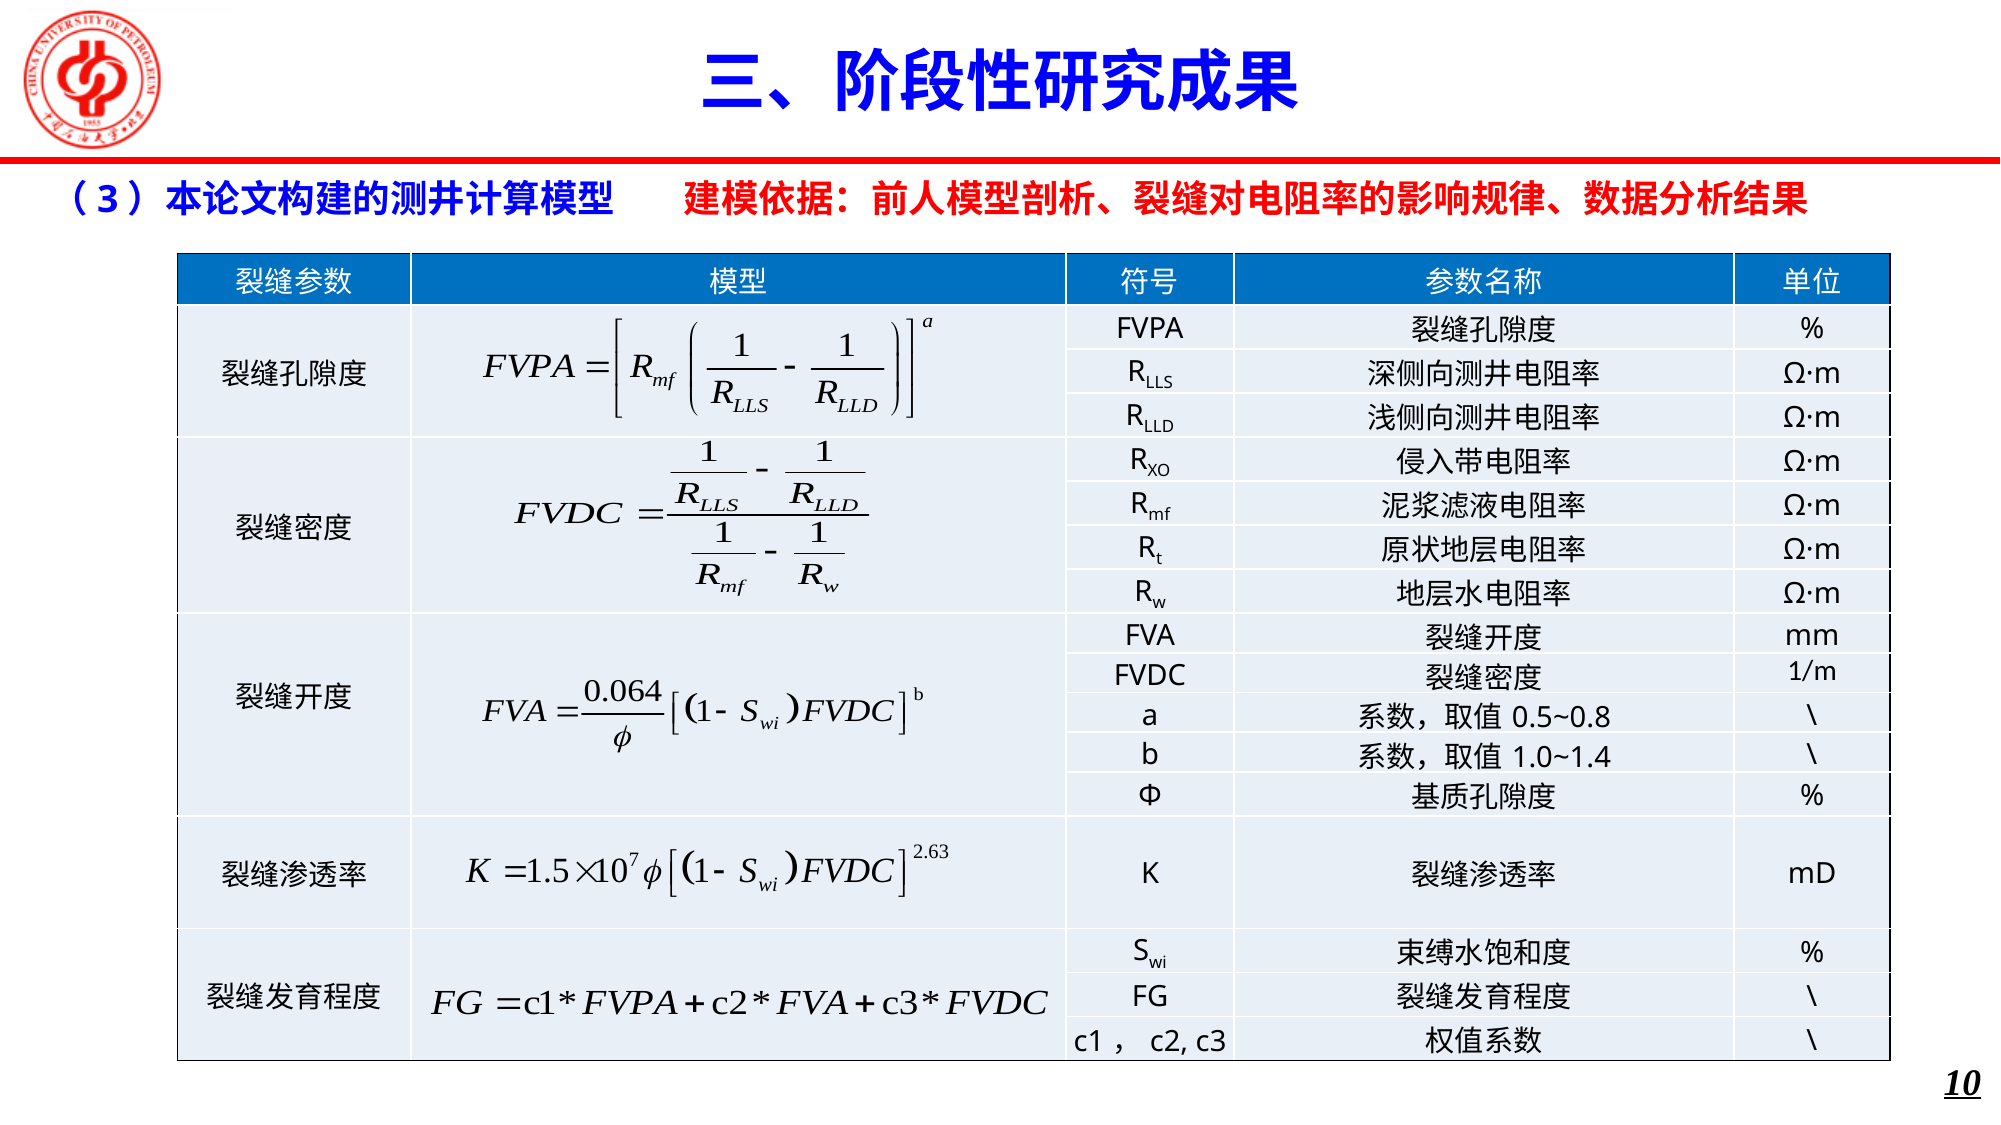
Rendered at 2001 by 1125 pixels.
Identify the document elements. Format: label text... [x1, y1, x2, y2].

table_cell 裂缝发育程度 [1235, 973, 1733, 1016]
table_cell FVDC [1067, 654, 1233, 692]
table_cell 裂缝孔隙度 [178, 306, 410, 436]
table_cell \ [1735, 1017, 1889, 1060]
table_cell FVPA [1067, 306, 1233, 348]
table_cell 侵入带电阻率 [1235, 438, 1733, 480]
text_box （3）本论文构建的测井计算模型 [35, 167, 630, 228]
table_cell 系数，取值1.0~1.4 [1235, 733, 1733, 771]
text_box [506, 431, 878, 603]
table_cell 系数，取值0.5~0.8 [1235, 693, 1733, 731]
table_cell a [1067, 693, 1233, 731]
table_header 模型 [412, 254, 1065, 304]
table_cell % [1735, 306, 1889, 348]
table_cell Ω·m [1735, 350, 1889, 392]
table_cell 裂缝开度 [178, 614, 410, 815]
table_cell [412, 929, 1065, 1060]
text_box 建模依据：前人模型剖析、裂缝对电阻率的影响规律、数据分析结果 [669, 167, 1824, 228]
table_cell b [1067, 733, 1233, 771]
table_cell 浅侧向测井电阻率 [1235, 394, 1733, 436]
table_cell 基质孔隙度 [1235, 773, 1733, 815]
table_cell 1/m [1735, 654, 1889, 692]
table_header 参数名称 [1235, 254, 1733, 304]
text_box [459, 835, 956, 906]
table_cell % [1735, 773, 1889, 815]
table_header 单位 [1735, 254, 1889, 304]
table_cell FG [1067, 973, 1233, 1016]
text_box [476, 306, 940, 426]
picture [0, 0, 2001, 1125]
table_cell 权值系数 [1235, 1017, 1733, 1060]
table_cell c1，c2, c3 [1067, 1017, 1233, 1060]
table_cell 裂缝渗透率 [178, 817, 410, 928]
table_cell \ [1735, 733, 1889, 771]
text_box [476, 671, 930, 759]
table_cell Rt [1067, 526, 1233, 568]
table_cell Rw [1067, 570, 1233, 612]
table_cell 裂缝密度 [178, 438, 410, 612]
table_cell mD [1735, 817, 1889, 928]
table_cell Swi [1067, 929, 1233, 972]
table_cell K [1067, 817, 1233, 928]
table_cell RLLD [1067, 394, 1233, 436]
table_cell 裂缝密度 [1235, 654, 1733, 692]
table_cell FVA [1067, 614, 1233, 652]
table_cell \ [1735, 973, 1889, 1016]
table_cell 地层水电阻率 [1235, 570, 1733, 612]
table_cell \ [1735, 693, 1889, 731]
table_cell [412, 614, 1065, 815]
table_cell Ω·m [1735, 482, 1889, 524]
table_cell RXO [1067, 438, 1233, 480]
table_cell 裂缝开度 [1235, 614, 1733, 652]
table_cell Φ [1067, 773, 1233, 815]
table_header 符号 [1067, 254, 1233, 304]
table_cell % [1735, 929, 1889, 972]
table_cell 泥浆滤液电阻率 [1235, 482, 1733, 524]
table_cell 深侧向测井电阻率 [1235, 350, 1733, 392]
table_cell Ω·m [1735, 570, 1889, 612]
table_cell 裂缝渗透率 [1235, 817, 1733, 928]
table_cell Rmf [1067, 482, 1233, 524]
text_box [423, 982, 1057, 1024]
table_cell Ω·m [1735, 438, 1889, 480]
table_cell 裂缝发育程度 [178, 929, 410, 1060]
table_cell [412, 438, 1065, 612]
table_cell [412, 817, 1065, 928]
table_header 裂缝参数 [178, 254, 410, 304]
text_box 10 [1924, 1049, 2000, 1110]
table_cell [412, 306, 1065, 436]
table_cell 束缚水饱和度 [1235, 929, 1733, 972]
table_cell 裂缝孔隙度 [1235, 306, 1733, 348]
table_cell 原状地层电阻率 [1235, 526, 1733, 568]
table_cell mm [1735, 614, 1889, 652]
table_cell Ω·m [1735, 394, 1889, 436]
table_cell RLLS [1067, 350, 1233, 392]
table_cell Ω·m [1735, 526, 1889, 568]
text_box 三、阶段性研究成果 [593, 31, 1407, 126]
